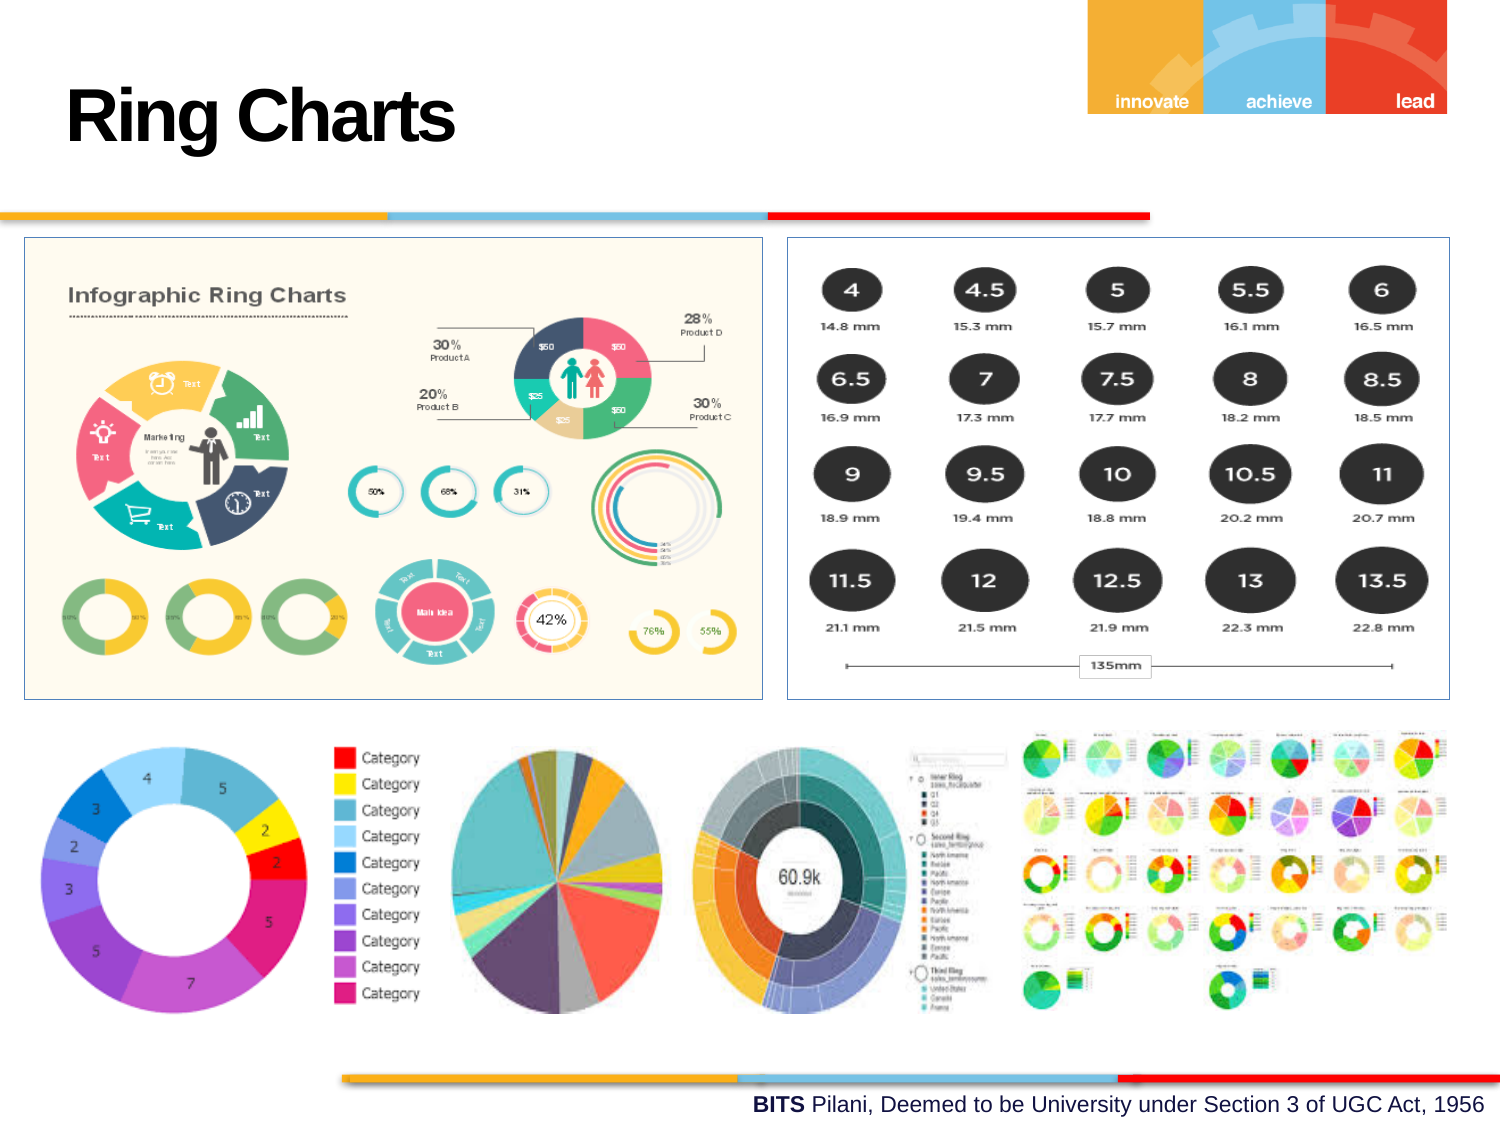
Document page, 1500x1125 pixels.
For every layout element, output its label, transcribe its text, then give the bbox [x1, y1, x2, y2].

picture [1020, 730, 1451, 1011]
list Ring Charts [50, 24, 1088, 213]
picture [449, 746, 1009, 1014]
picture [24, 730, 438, 1030]
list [24, 237, 763, 701]
picture [1087, 0, 1448, 114]
picture [787, 237, 1451, 701]
